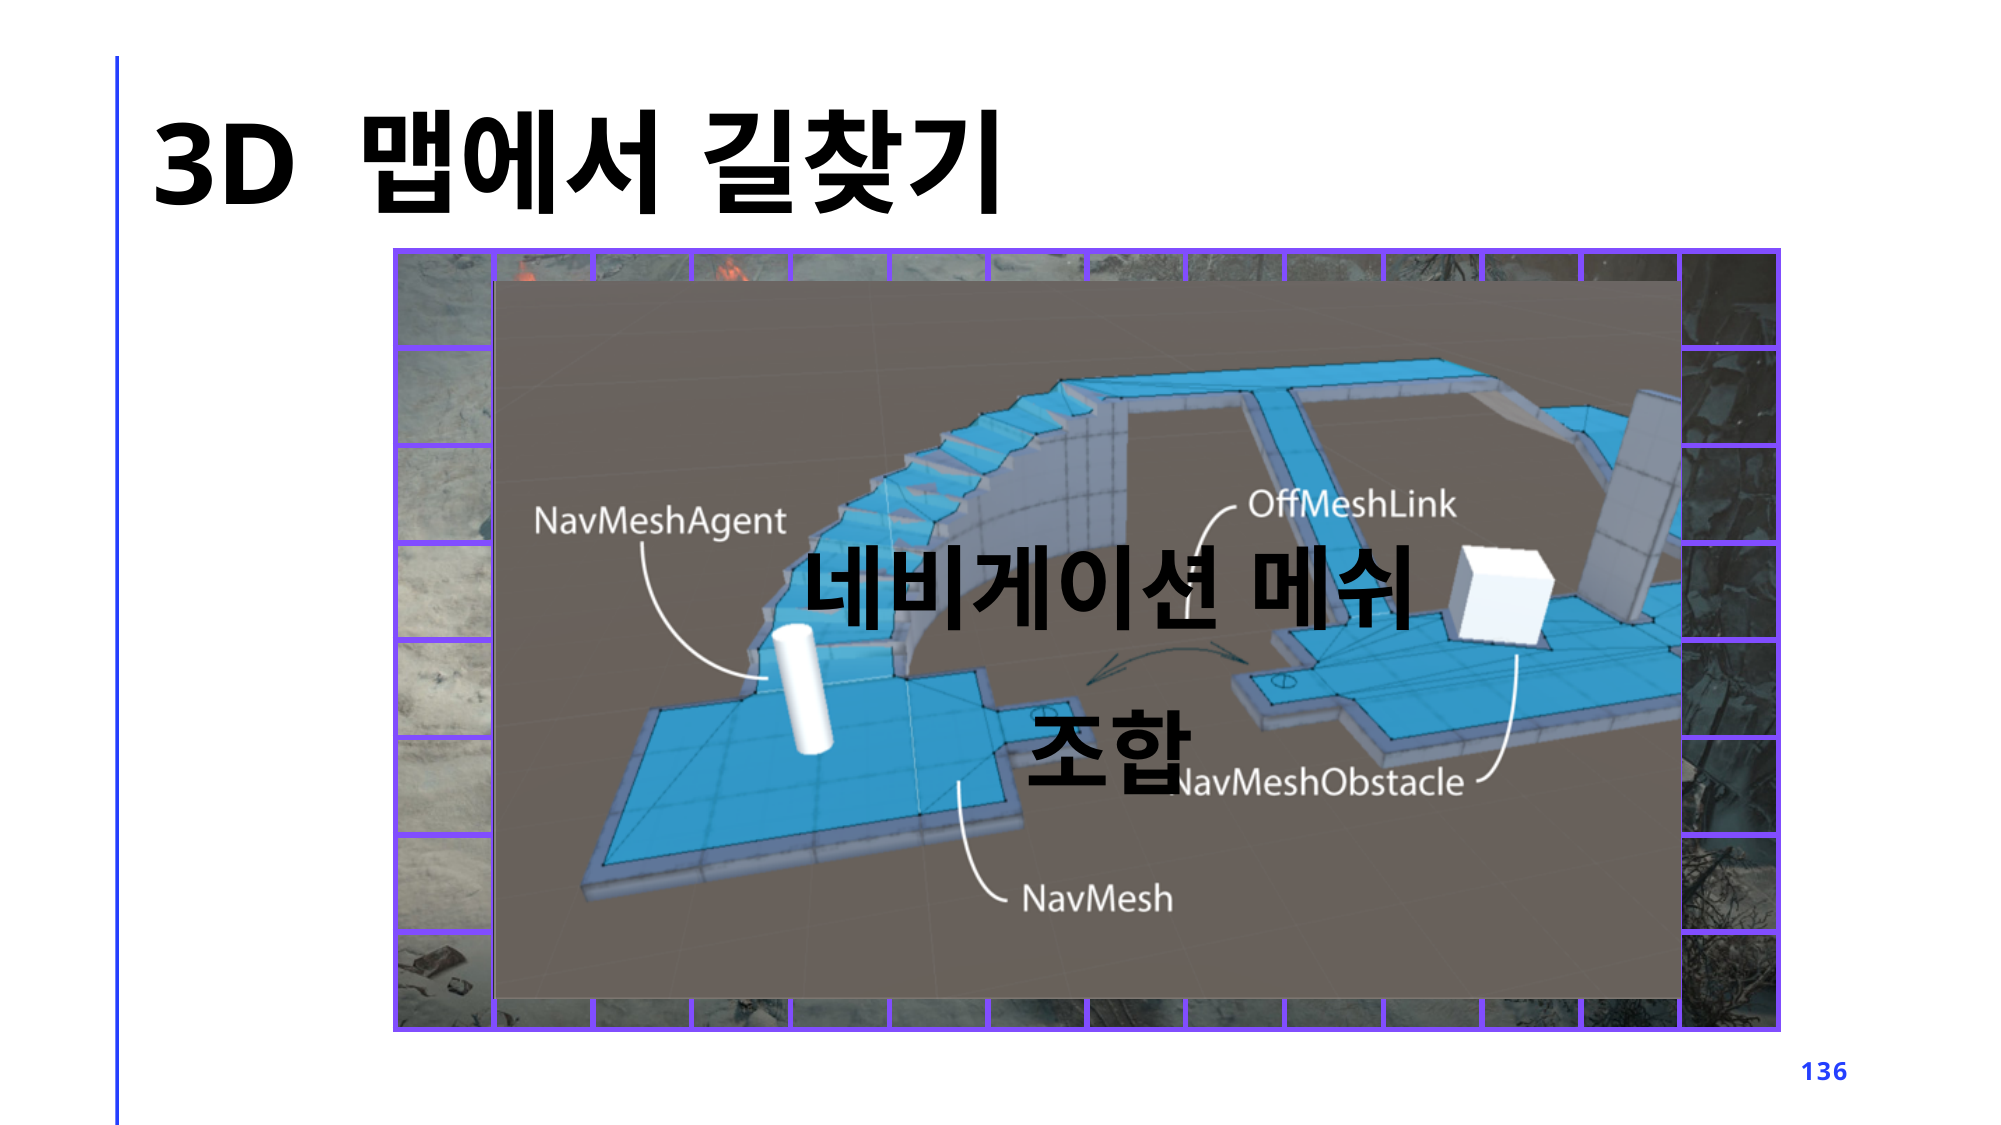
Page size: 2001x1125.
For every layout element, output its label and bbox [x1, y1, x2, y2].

title [137, 59, 1863, 278]
slide_number [1412, 1042, 1863, 1103]
picture [395, 250, 1779, 1030]
